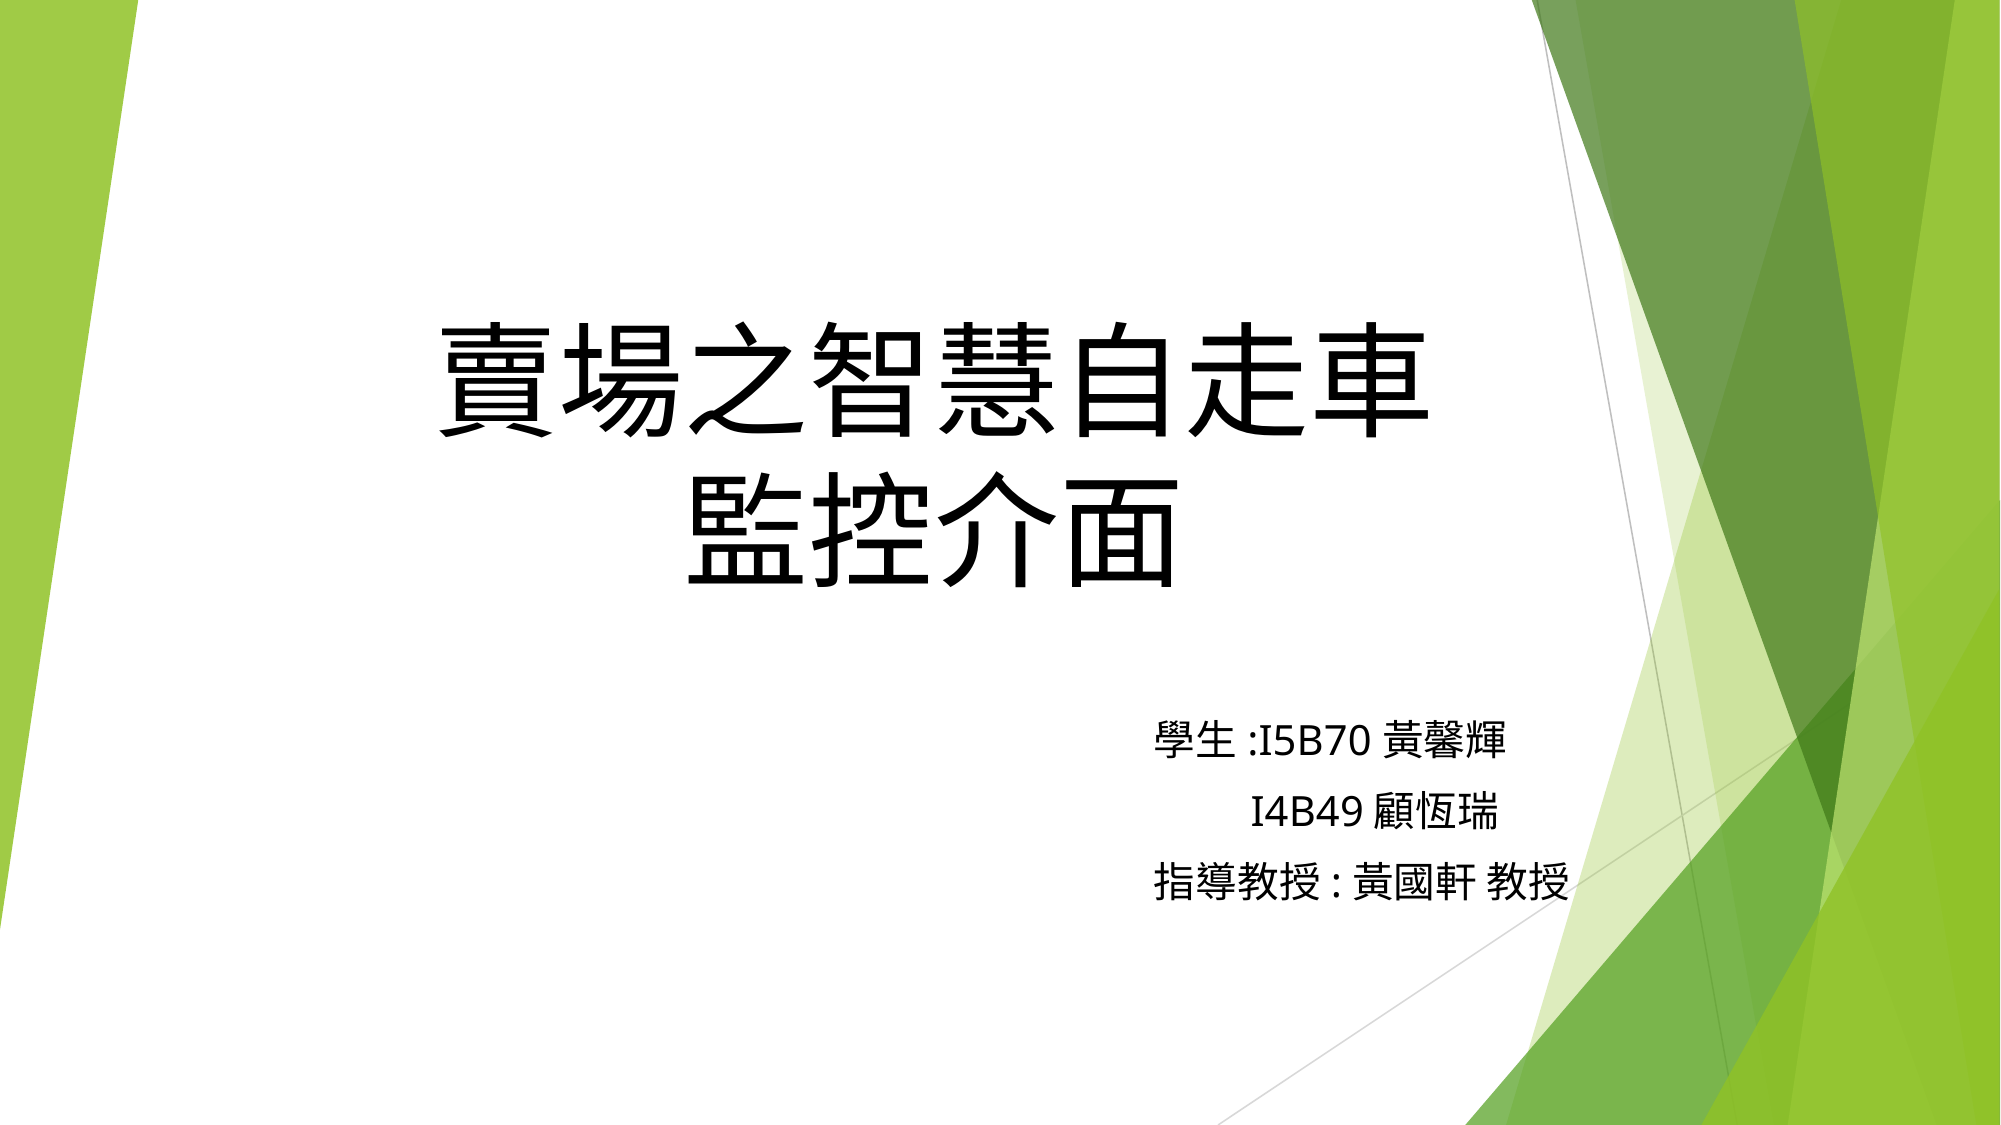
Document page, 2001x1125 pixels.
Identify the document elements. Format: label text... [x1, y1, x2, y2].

subtitle 學生:I5B70黃馨輝 I4B49顧恆瑞 指導教授:黃國軒 教授 [1138, 706, 1602, 919]
title 賣場之智慧自走車 監控介面 [129, 181, 1739, 656]
